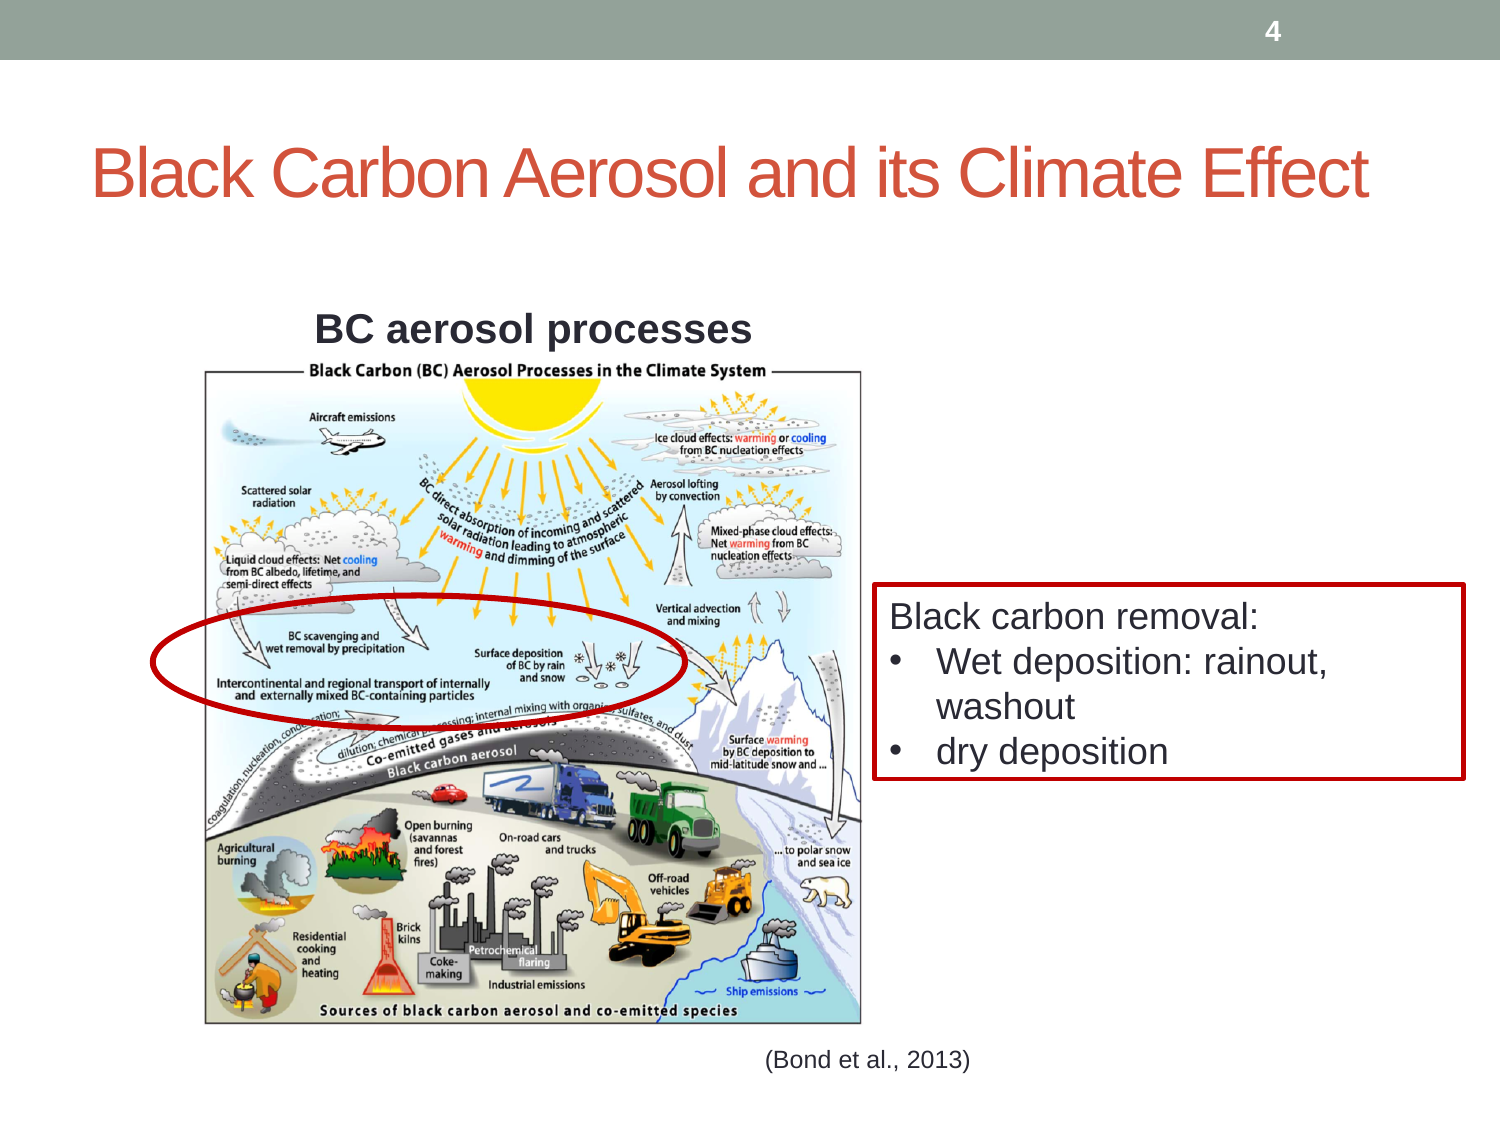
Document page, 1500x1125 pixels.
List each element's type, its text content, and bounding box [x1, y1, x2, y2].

title Black Carbon Aerosol and its Climate Effect [75, 87, 1425, 250]
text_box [182, 293, 875, 1035]
text_box [149, 629, 179, 694]
text_box (Bond et al., 2013) [750, 1036, 1058, 1081]
text_box Black carbon removal: Wet deposition: rainout, washout dry deposition [883, 584, 1464, 779]
slide_number 4 [1250, 3, 1425, 57]
